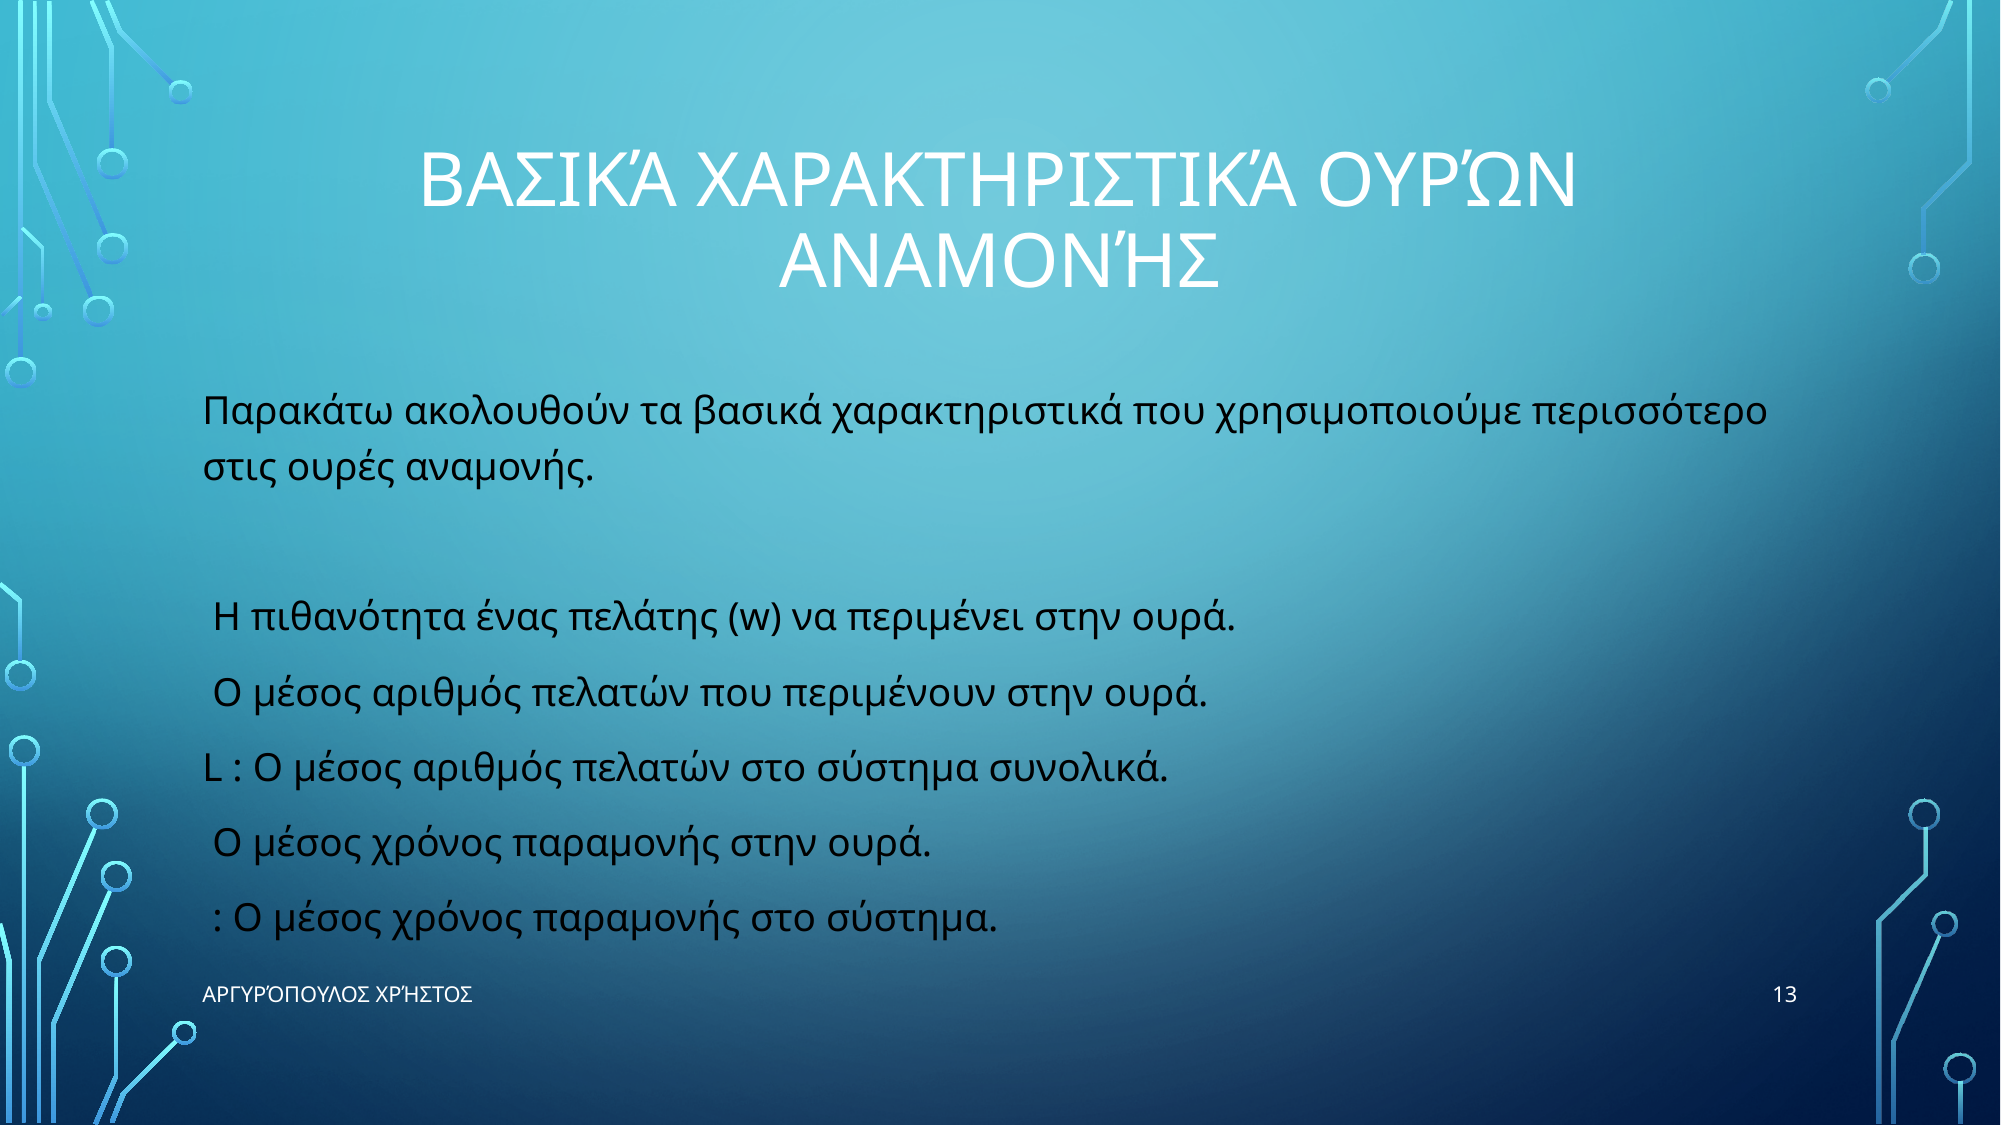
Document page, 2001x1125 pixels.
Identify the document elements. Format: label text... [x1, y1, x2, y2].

slide_number 13 [1685, 965, 1813, 1025]
title Βασικά Χαρακτηριστικά Ουρών Αναμονής [187, 101, 1813, 344]
footer Αργυρόπουλος Χρήστος [187, 965, 1211, 1025]
